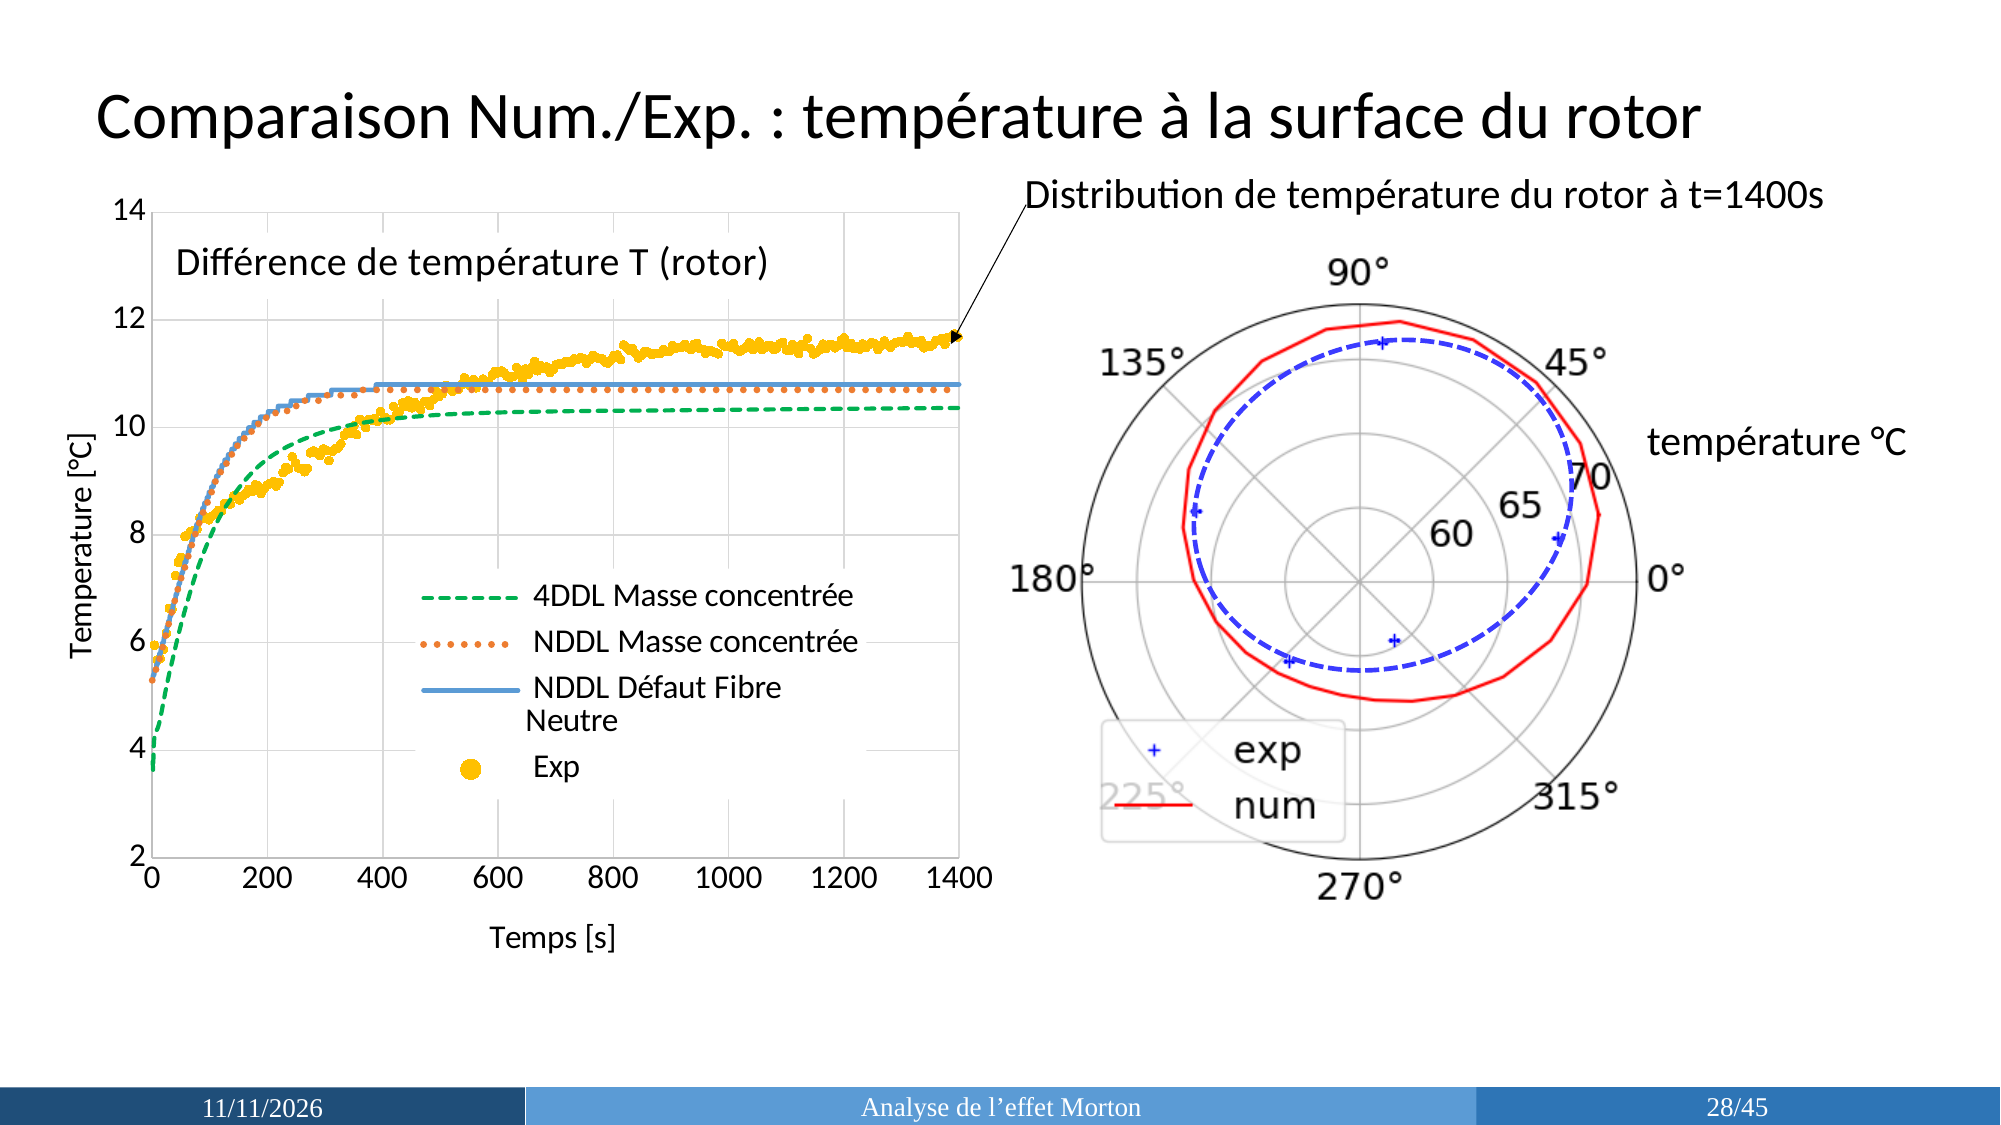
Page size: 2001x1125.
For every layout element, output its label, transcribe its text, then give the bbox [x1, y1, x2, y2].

text_box température °C [1844, 406, 1923, 471]
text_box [1004, 159, 1844, 907]
chart [56, 173, 1002, 1001]
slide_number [0, 1087, 525, 1125]
footer Analyse de l’effet Morton [526, 1087, 1477, 1125]
slide_number 28/45 [1477, 1087, 2000, 1125]
text_box Comparaison Num./Exp. : température à la surface du rotor [81, 64, 2000, 159]
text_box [950, 204, 1027, 344]
